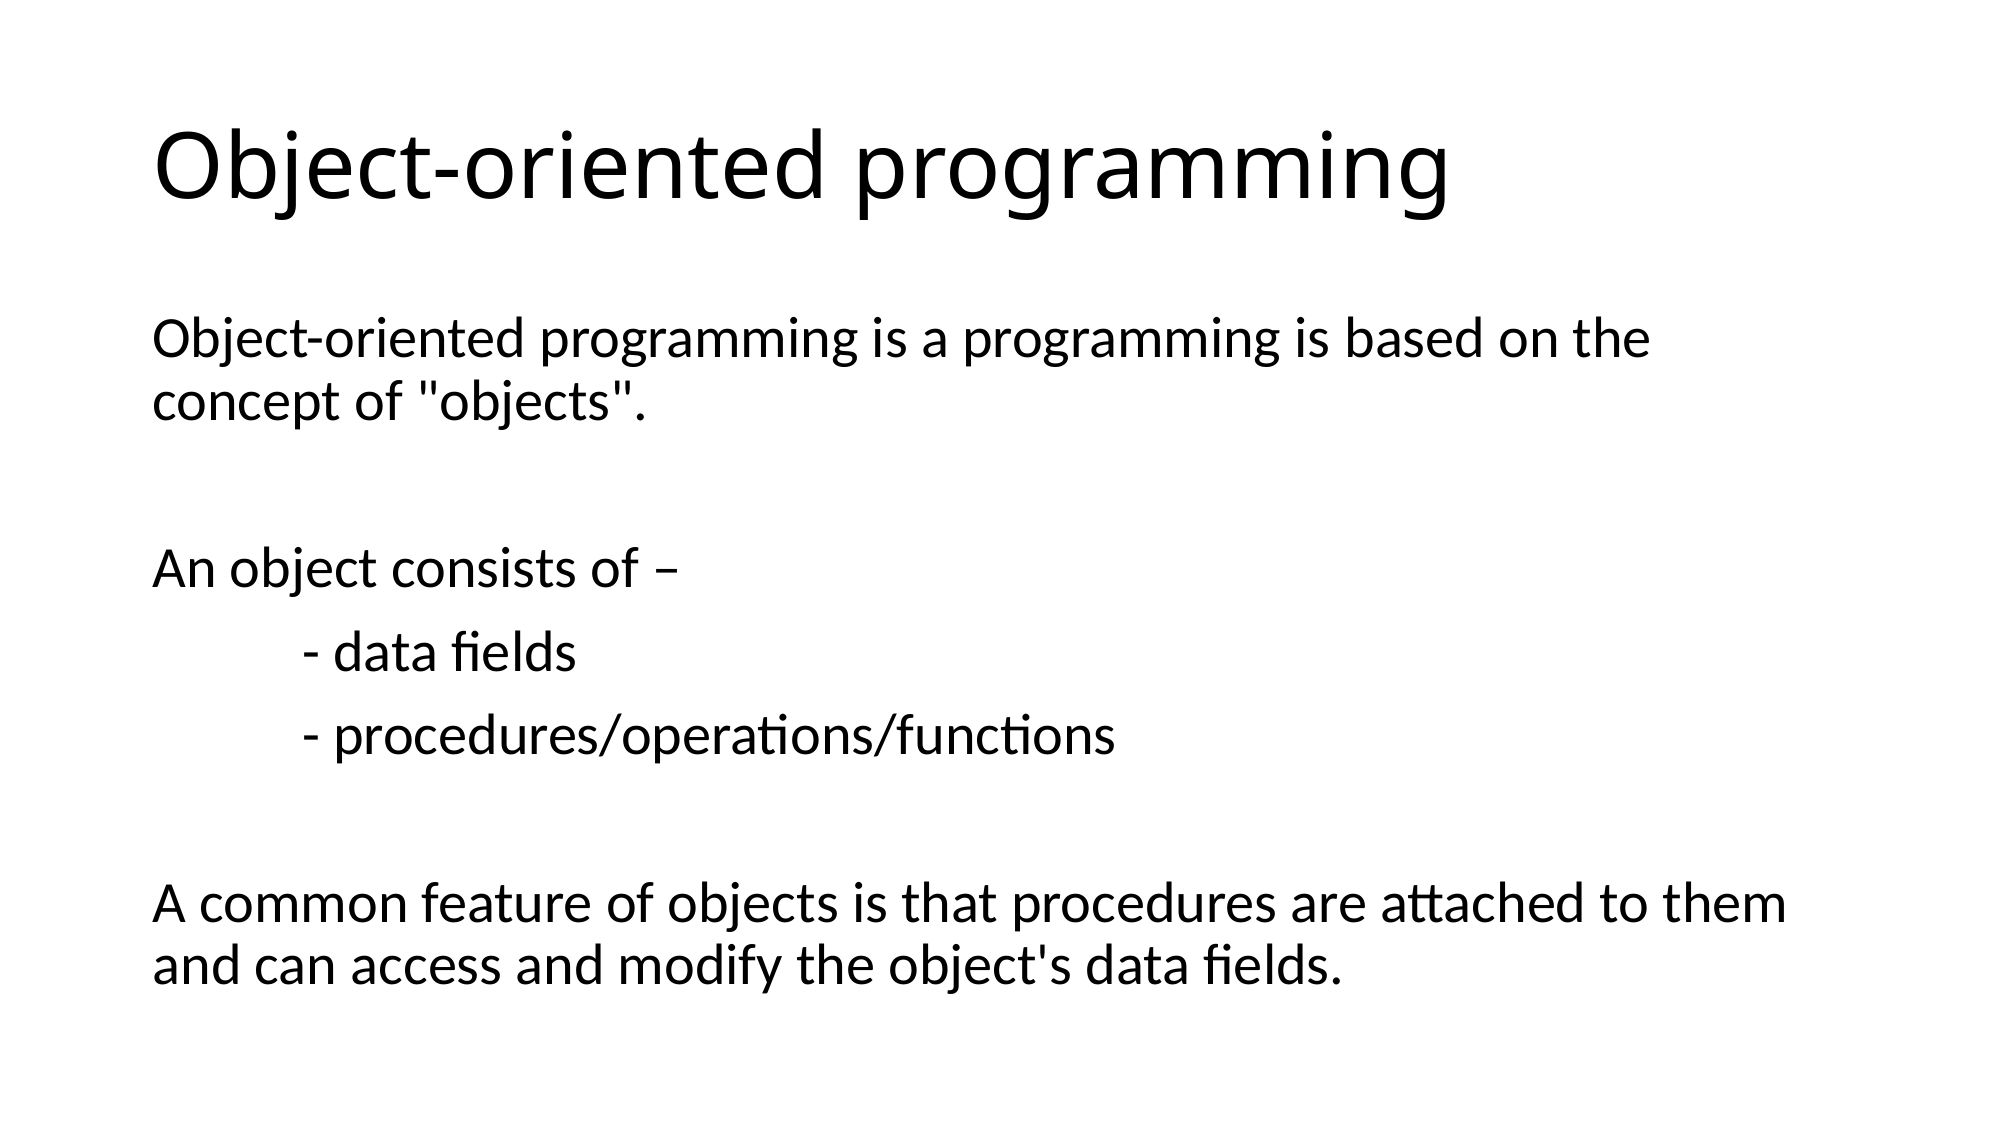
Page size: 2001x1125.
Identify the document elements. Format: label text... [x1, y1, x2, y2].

title Object-oriented programming [137, 59, 1863, 278]
list Object-oriented programming is a programming is based on the concept of "objects". An object consists of – - data fields - procedures/operations/functions A common feature of objects is that procedures are attached to them and can access and modify the object's data fields. [137, 299, 1863, 1014]
